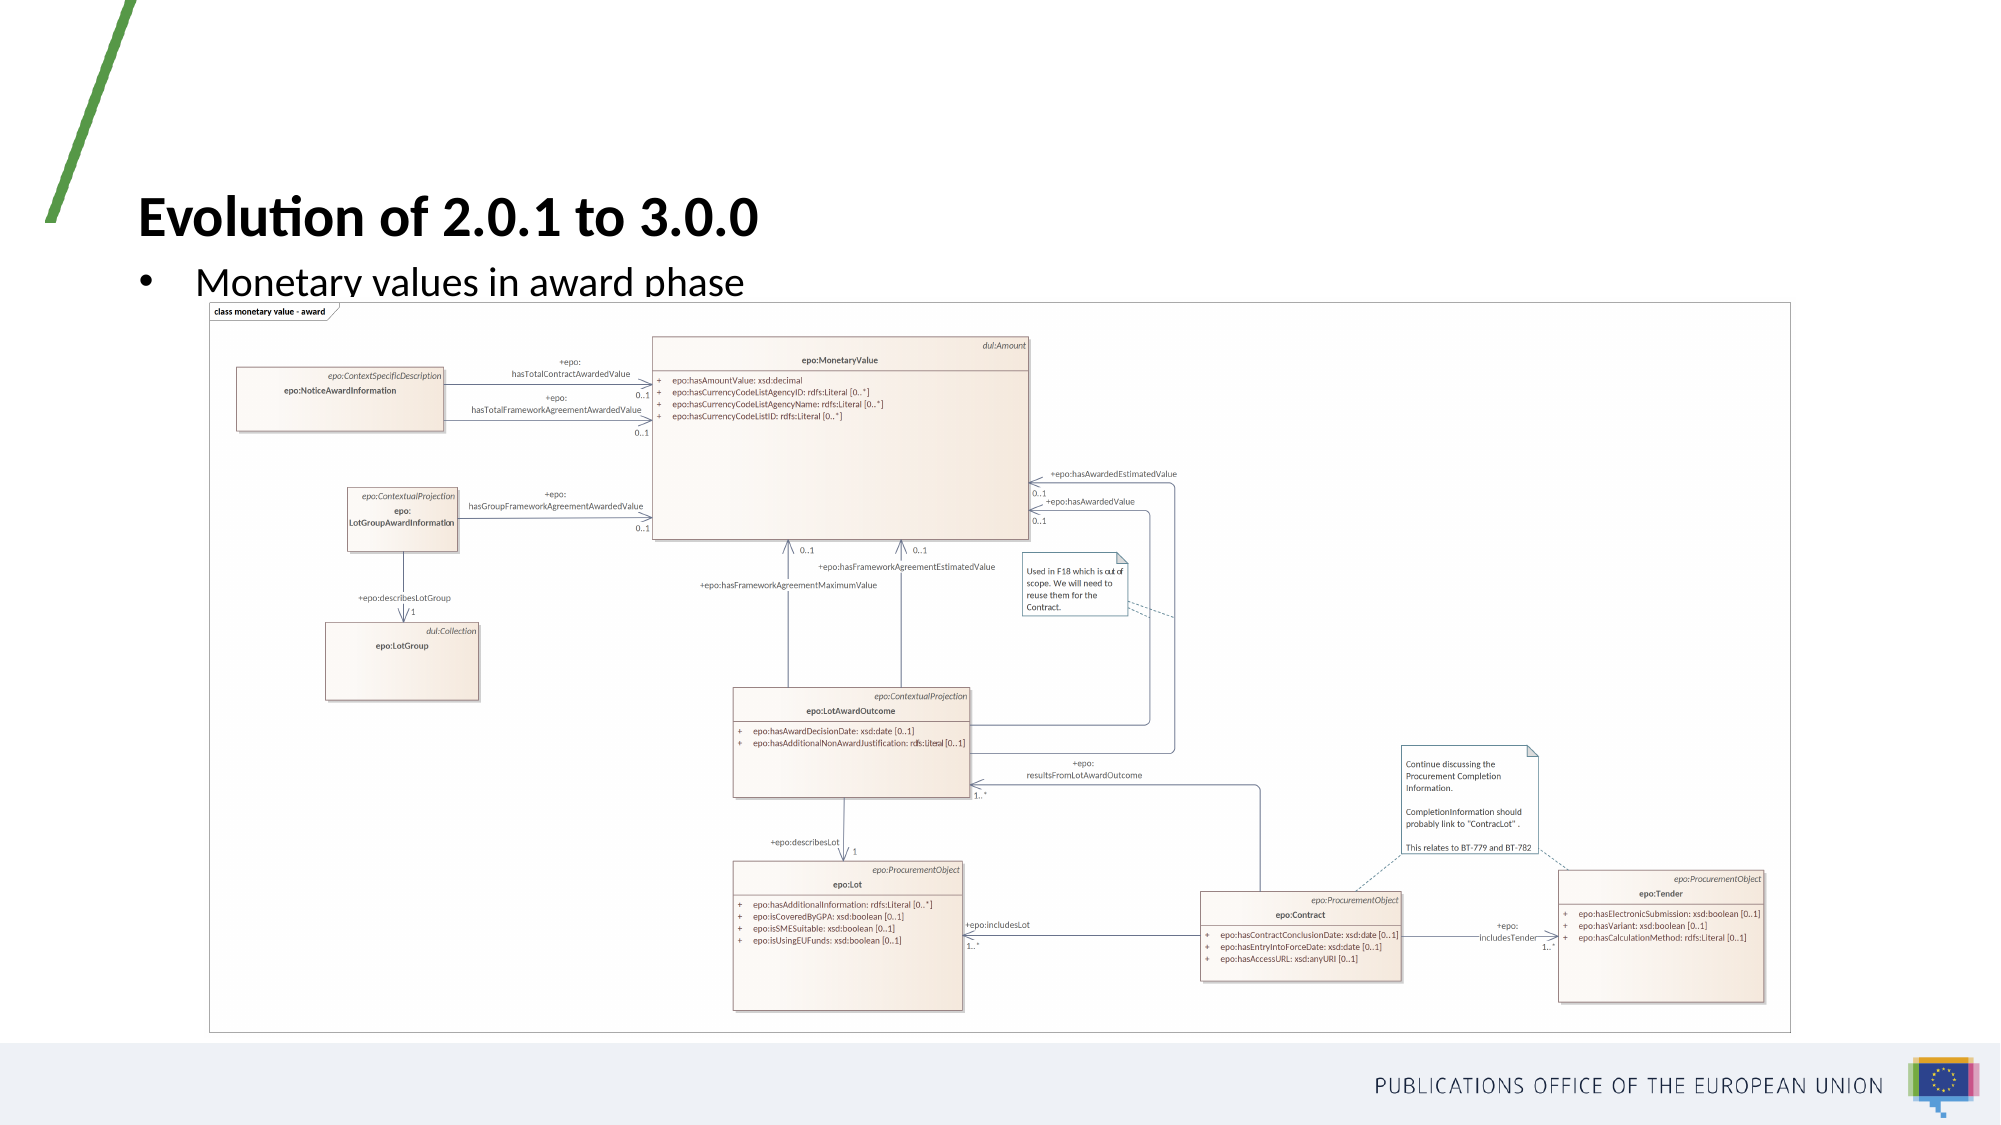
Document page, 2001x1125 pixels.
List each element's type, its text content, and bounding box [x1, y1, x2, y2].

text_box Evolution of 2.0.1 to 3.0.0 [138, 31, 1861, 247]
picture [0, 0, 2001, 1125]
text_box Monetary values in award phase [138, 247, 1861, 306]
